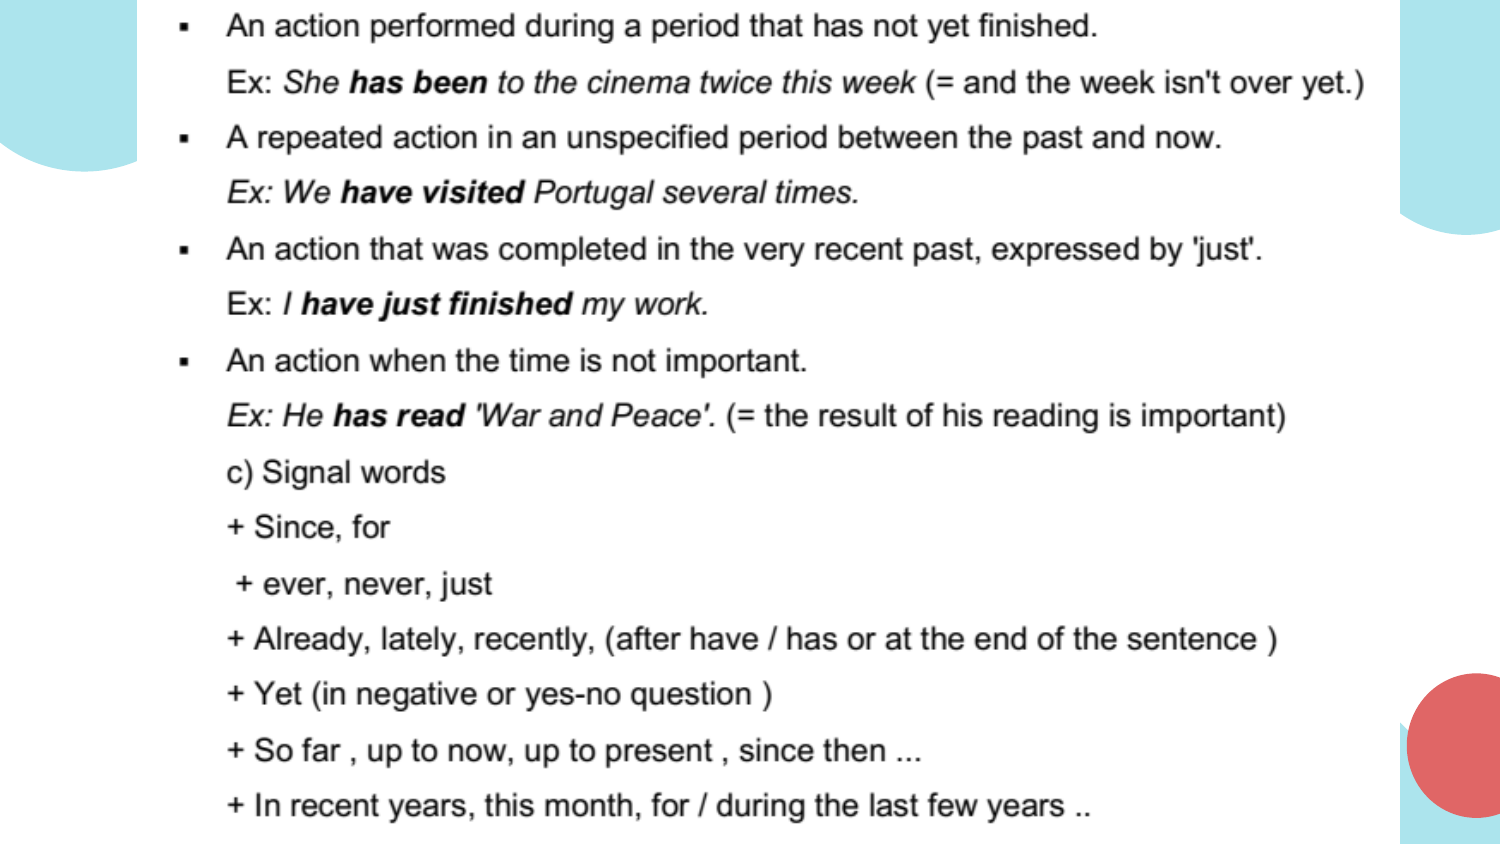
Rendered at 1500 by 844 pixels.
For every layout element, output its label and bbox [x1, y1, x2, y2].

picture [137, 0, 1400, 844]
